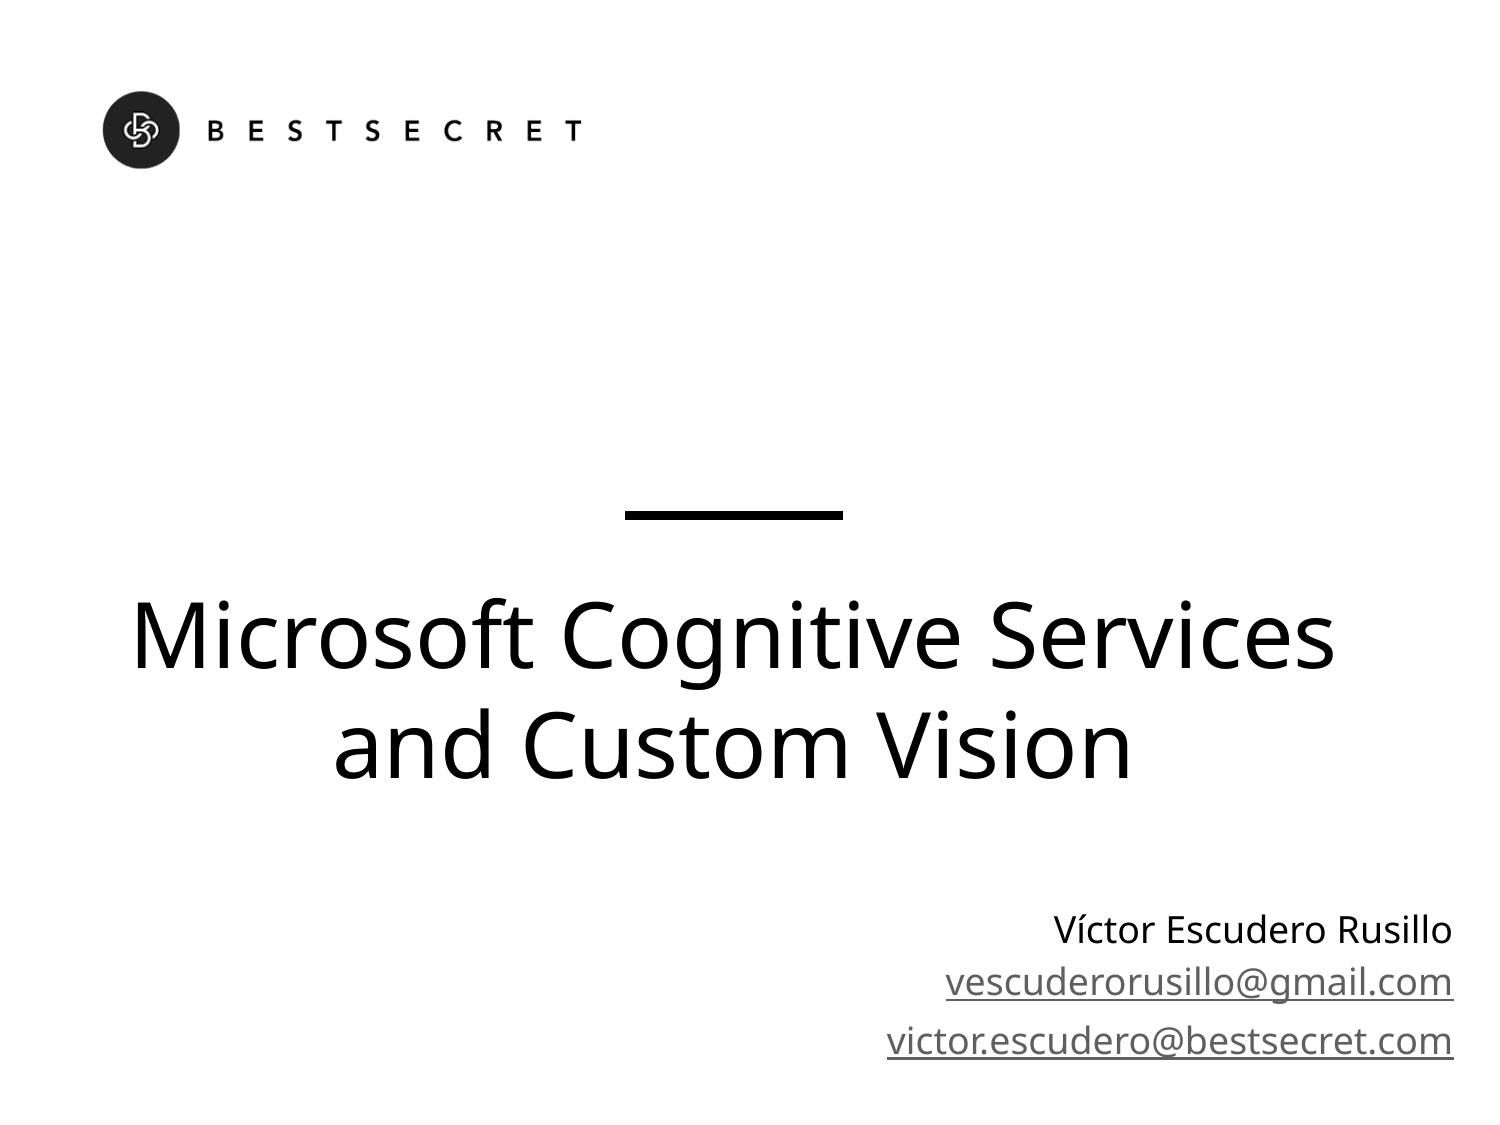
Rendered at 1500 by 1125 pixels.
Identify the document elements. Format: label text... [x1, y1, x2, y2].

picture [63, 65, 622, 195]
text_box Víctor Escudero Rusillo vescuderorusillo@gmail.com victor.escudero@bestsecret.com [47, 898, 1469, 1071]
title Microsoft Cognitive Services and Custom Vision [96, 566, 1372, 808]
